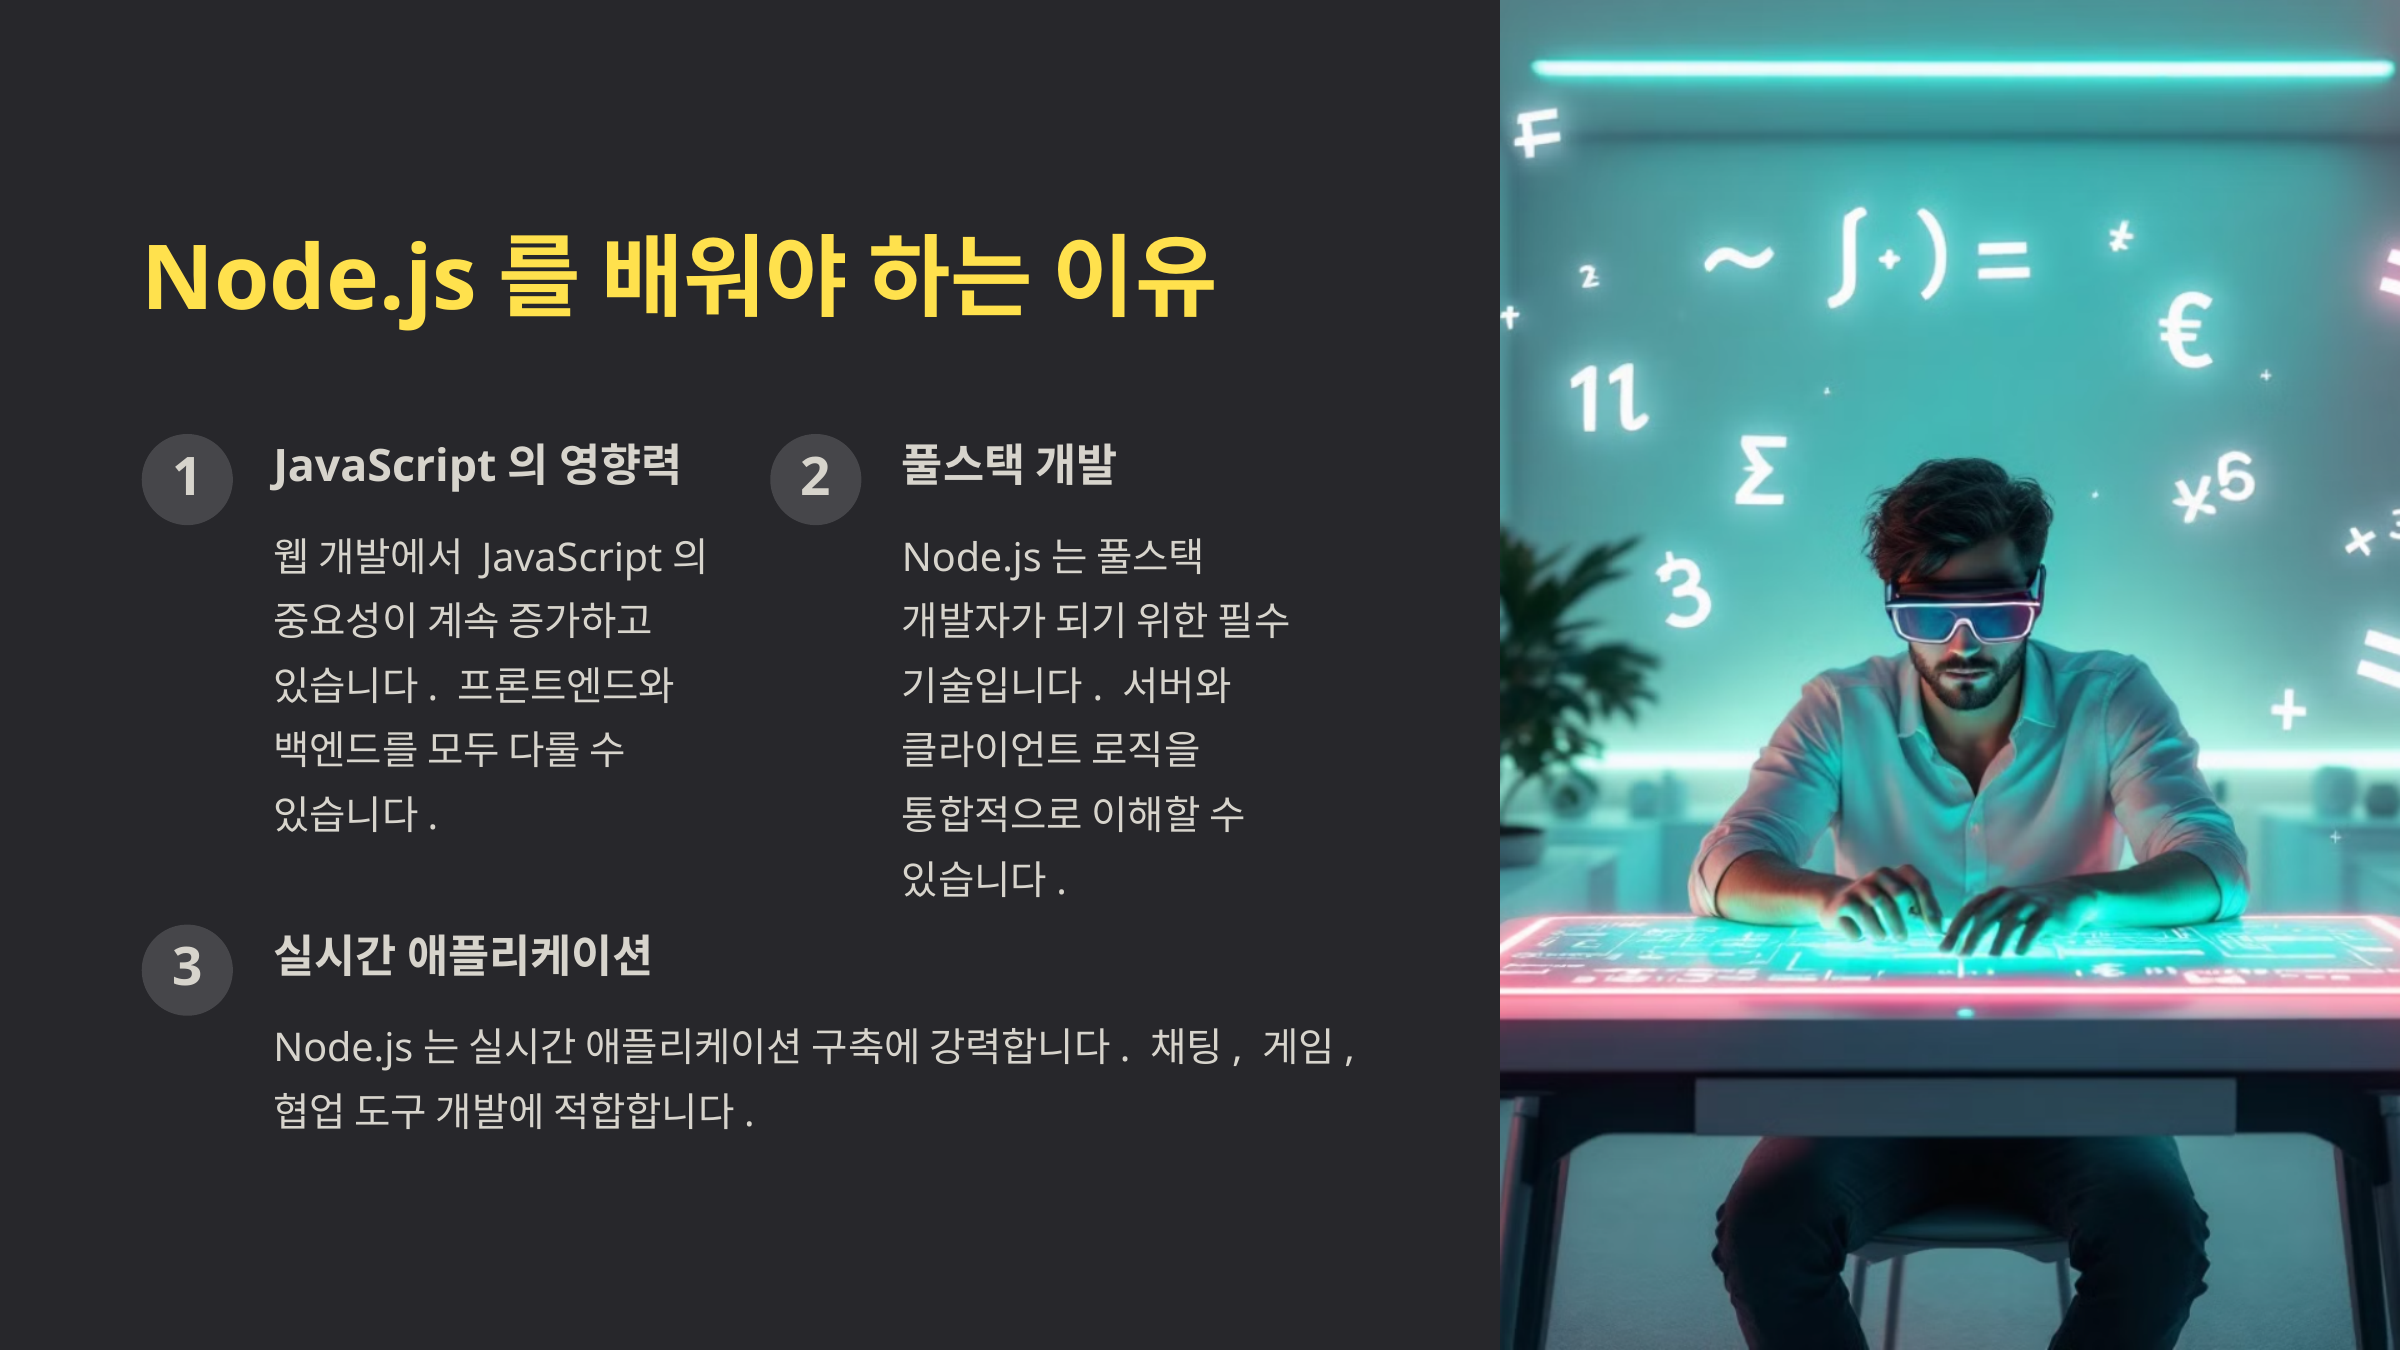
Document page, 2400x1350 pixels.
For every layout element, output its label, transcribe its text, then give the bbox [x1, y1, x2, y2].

text_box 실시간 애플리케이션 [273, 924, 724, 981]
text_box Node.js를 배워야 하는 이유 [141, 215, 1234, 328]
text_box 풀스택 개발 [901, 433, 1352, 491]
text_box 1 [176, 452, 198, 507]
picture [1499, 0, 2400, 1350]
text_box [141, 924, 233, 1016]
text_box JavaScript의 영향력 [273, 433, 724, 491]
text_box [770, 433, 862, 526]
text_box 3 [171, 943, 204, 998]
text_box Node.js는 실시간 애플리케이션 구축에 강력합니다. 채팅, 게임, 협업 도구 개발에 적합합니다. [273, 1005, 1359, 1135]
text_box Node.js는 풀스택 개발자가 되기 위한 필수 기술입니다. 서버와 클라이언트 로직을 통합적으로 이해할 수 있습니다. [901, 514, 1359, 839]
text_box 2 [799, 452, 832, 507]
text_box [141, 433, 233, 526]
text_box 웹 개발에서 JavaScript의 중요성이 계속 증가하고 있습니다. 프론트엔드와 백엔드를 모두 다룰 수 있습니다. [273, 514, 730, 839]
